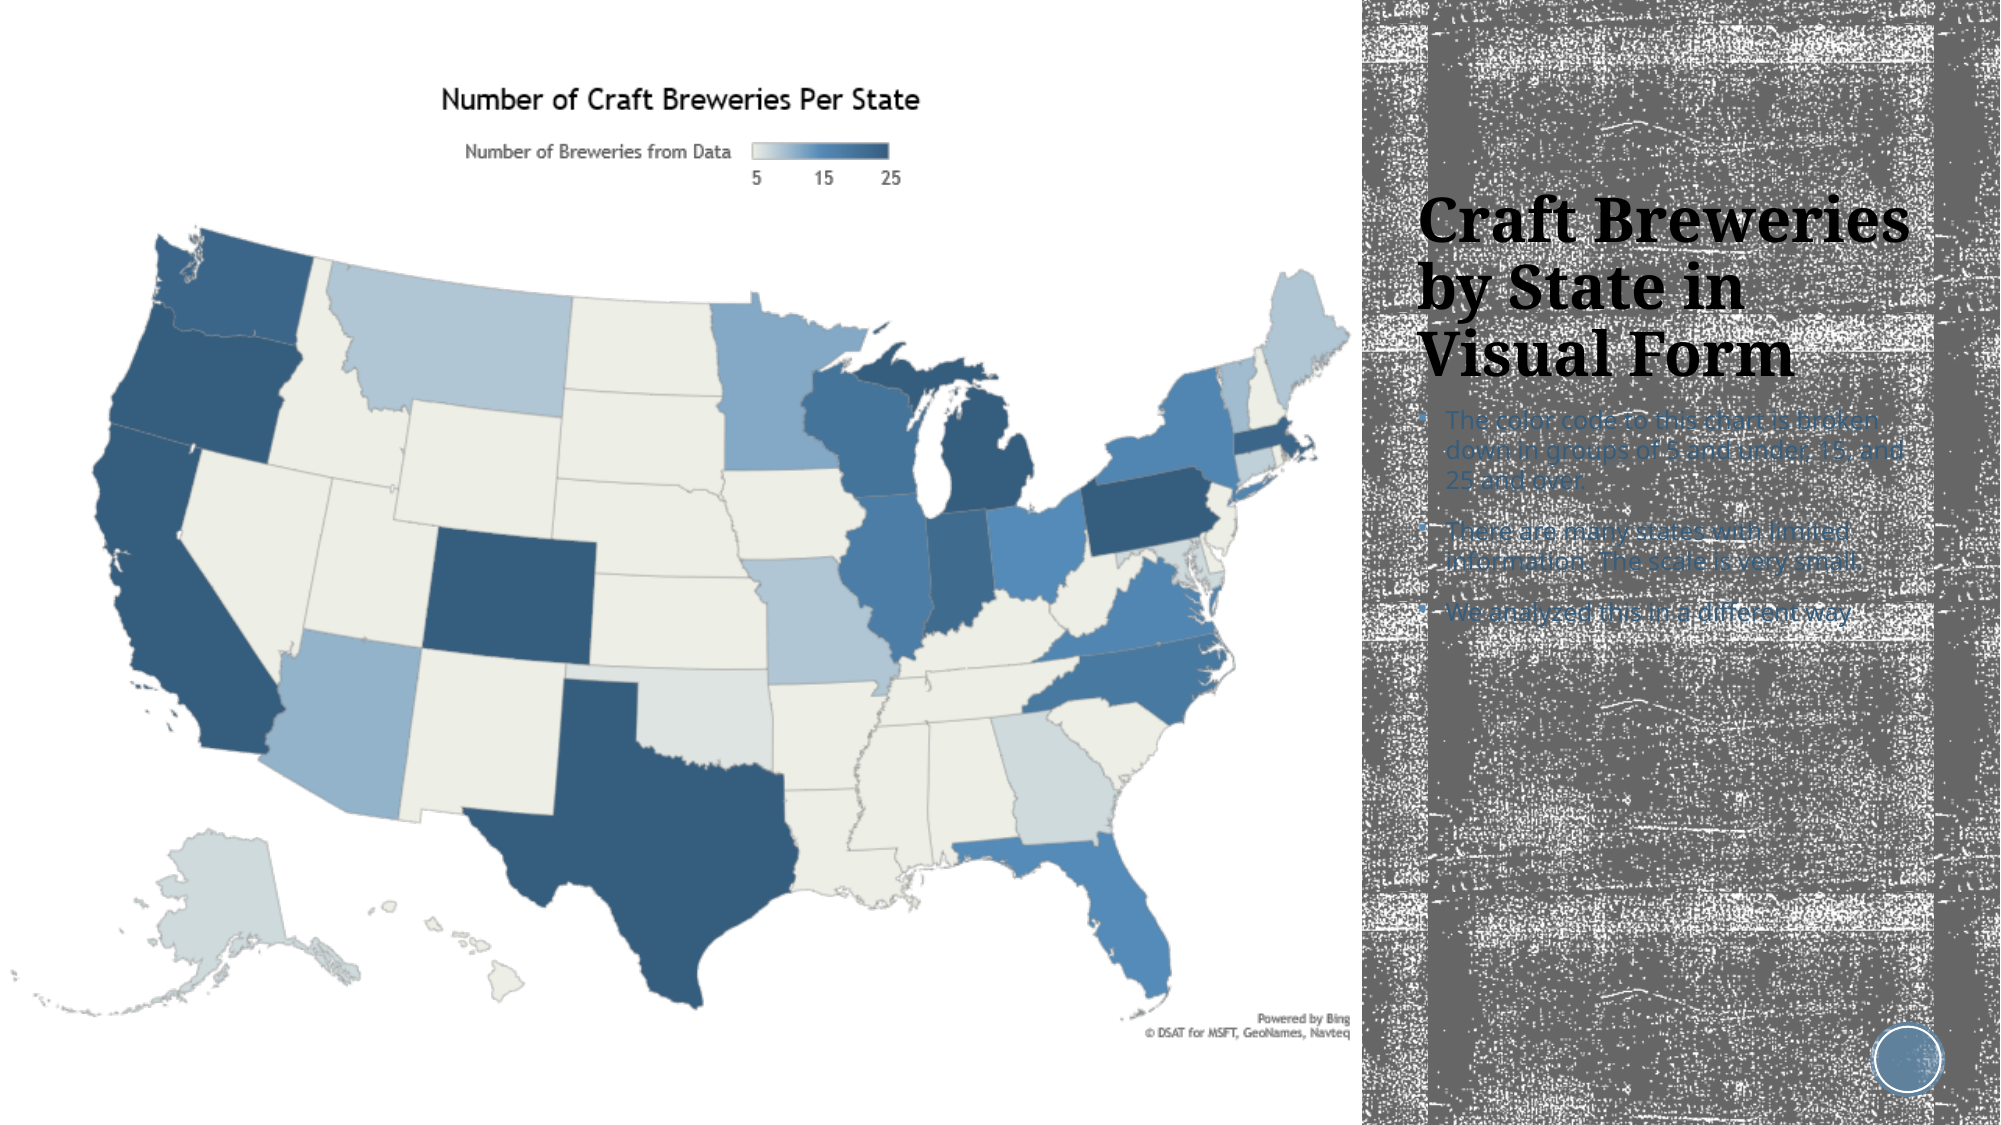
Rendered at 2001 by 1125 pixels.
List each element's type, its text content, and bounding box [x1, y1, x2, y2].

picture [0, 0, 1755, 1125]
list The color code to this chart is broken down in groups of 5 and under, 15, and 25 and over. There are many states with limited information. The scale is very small. We analyzed this in a different way [1402, 397, 1928, 938]
title Craft Breweries by State in Visual Form [1402, 112, 1928, 397]
